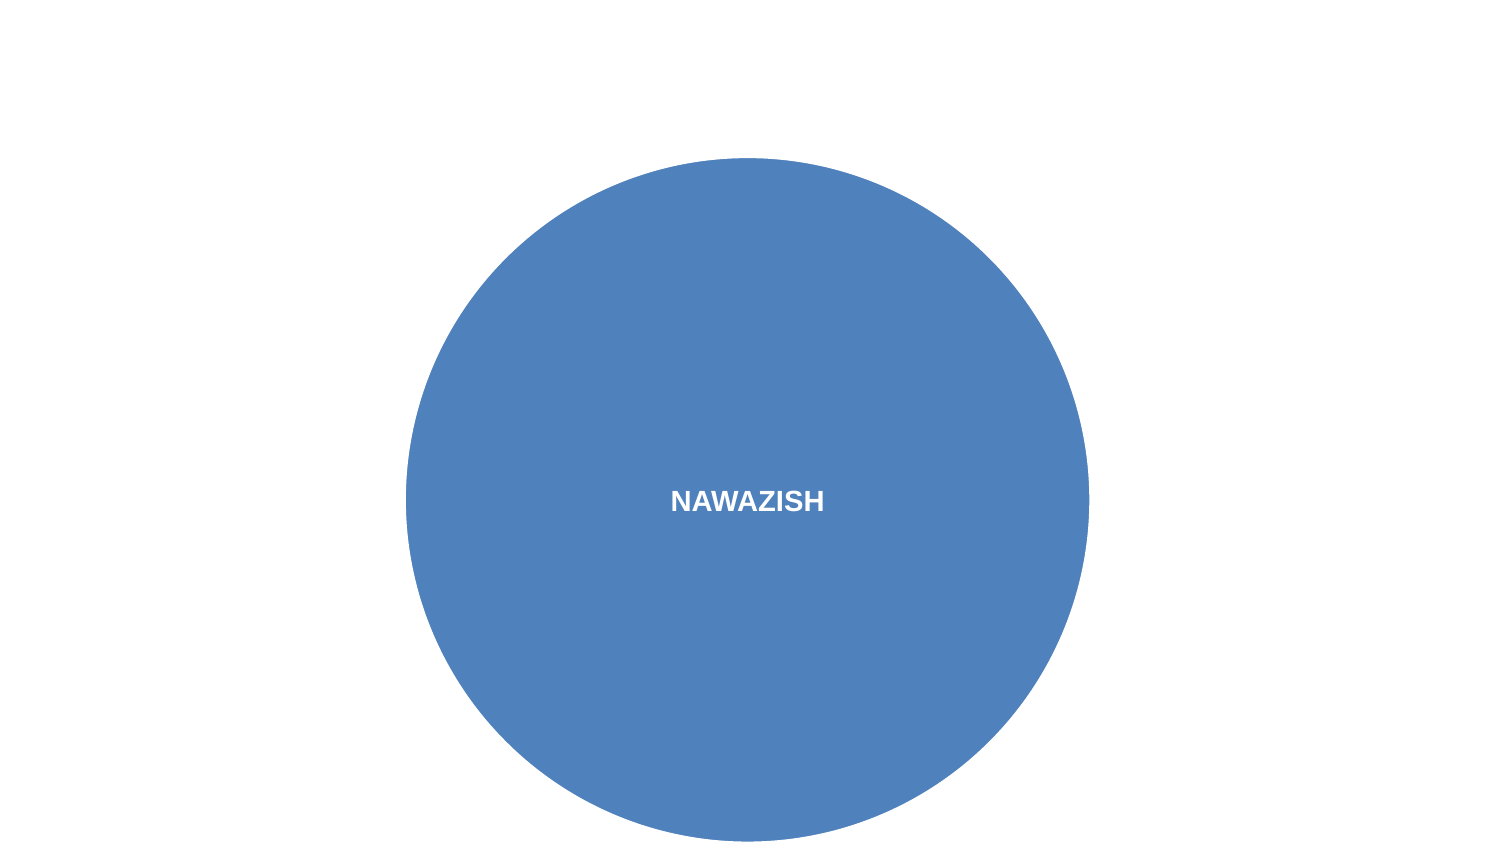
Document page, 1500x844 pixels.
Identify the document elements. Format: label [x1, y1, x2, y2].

text_box [13, 24, 1482, 844]
